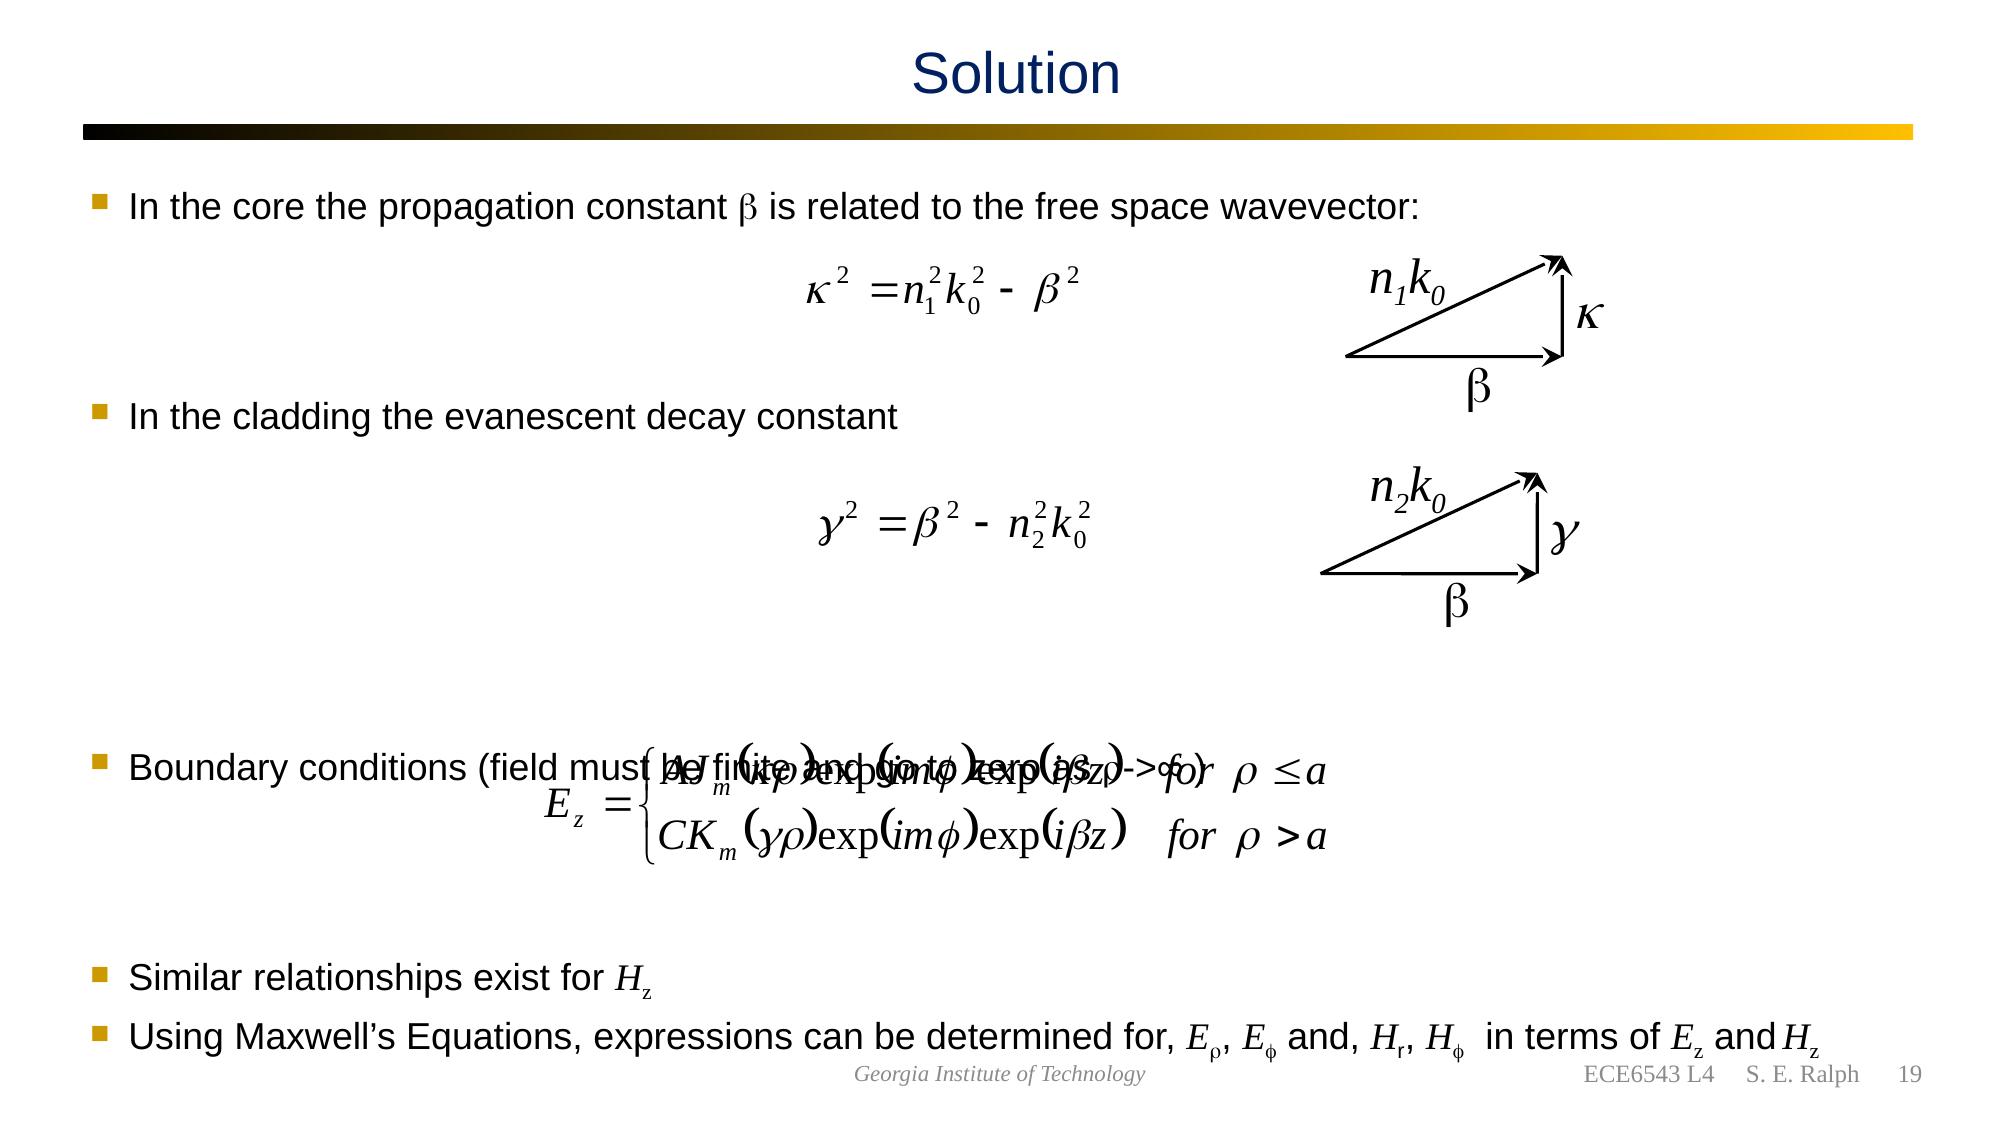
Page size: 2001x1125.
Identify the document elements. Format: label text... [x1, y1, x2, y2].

text_box k [1558, 270, 1616, 346]
text_box [1516, 563, 1538, 585]
text_box b [1429, 560, 1487, 636]
title Solution [199, 24, 1834, 113]
text_box [1514, 472, 1537, 491]
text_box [799, 255, 1088, 326]
slide_number ECE6543 L4 S. E. Ralph 19 [1449, 1042, 1938, 1103]
text_box n1k0 [1354, 235, 1461, 319]
list In the core the propagation constant b is related to the free space wavevector: In the cladding the evanescent decay constant Boundary conditions (field must be finite and go to zero as r->∞ ) Similar relationships exist for Hz Using Maxwell’s Equations, expressions can be determined for, Er, Ef and, Hr, Hf in terms of Ez and Hz [75, 174, 1913, 1075]
text_box g [1532, 488, 1591, 563]
text_box [1541, 346, 1563, 367]
text_box b [1450, 344, 1509, 420]
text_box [536, 737, 1338, 876]
text_box [1539, 255, 1562, 274]
footer Georgia Institute of Technology [662, 1042, 1338, 1103]
text_box [1551, 255, 1570, 277]
text_box [1526, 472, 1545, 494]
text_box n2k0 [1354, 443, 1461, 527]
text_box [810, 489, 1099, 561]
